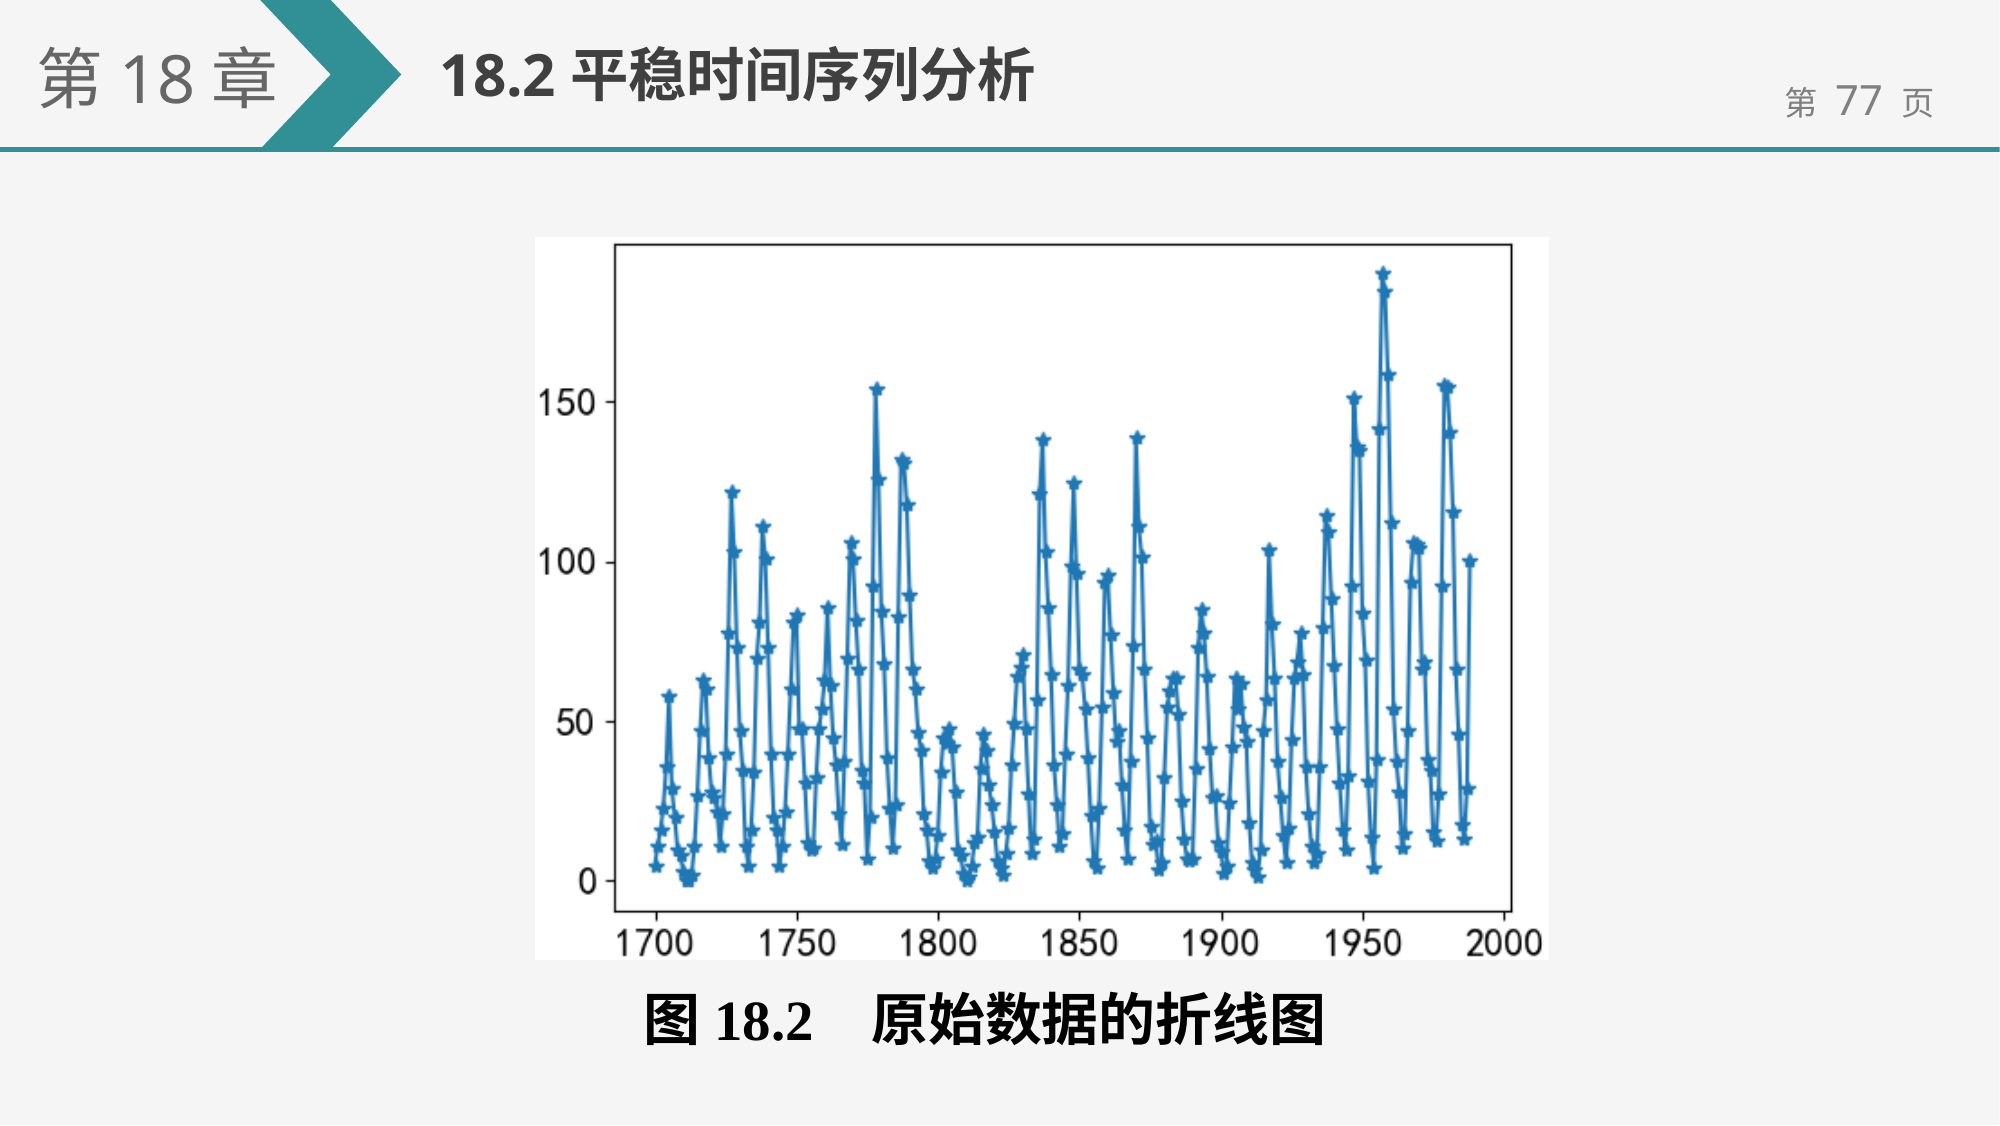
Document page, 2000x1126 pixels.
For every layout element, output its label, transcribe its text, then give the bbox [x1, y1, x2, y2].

text_box 第18章 [21, 29, 294, 125]
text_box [59, 218, 1907, 1110]
text_box 18.2平稳时间序列分析 [424, 31, 1804, 116]
text_box [258, 0, 403, 148]
